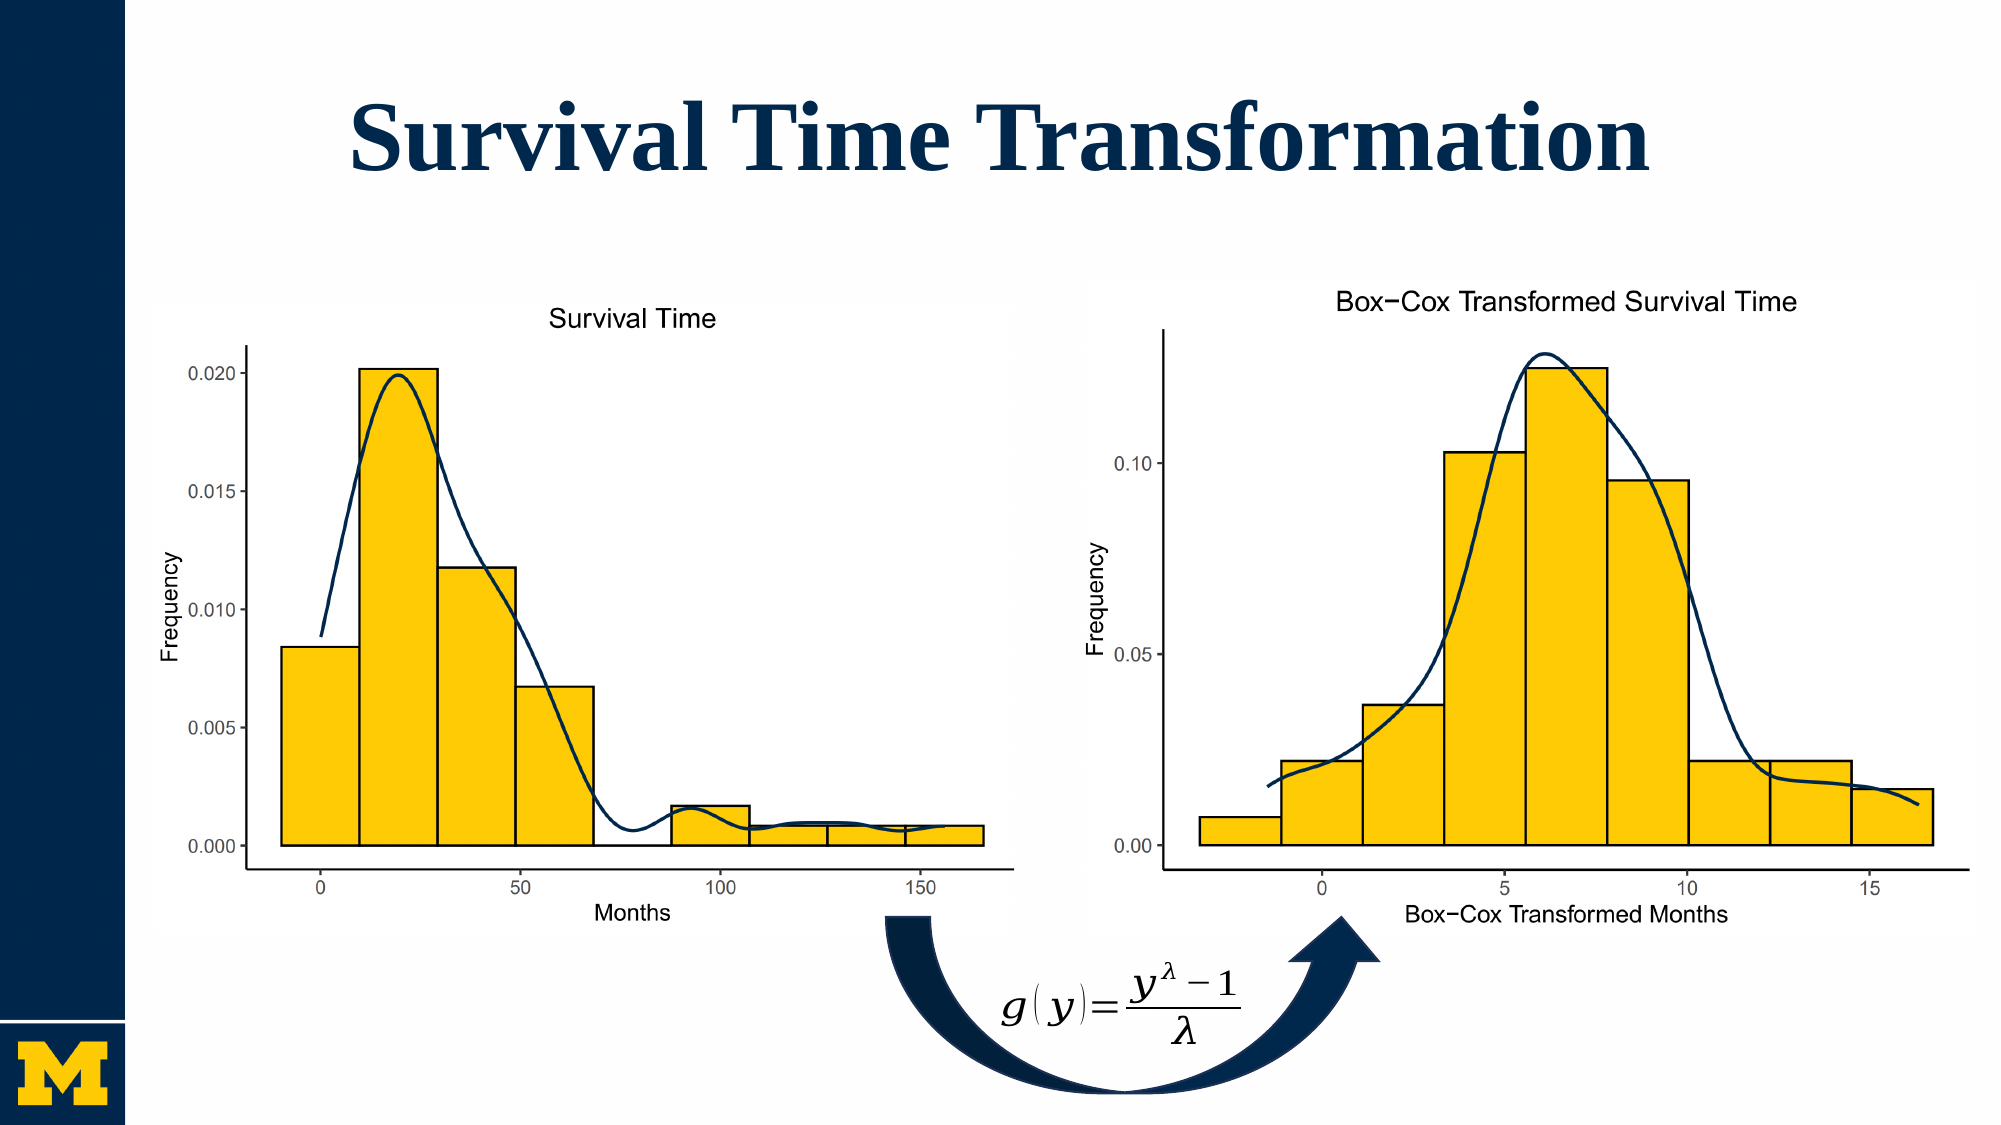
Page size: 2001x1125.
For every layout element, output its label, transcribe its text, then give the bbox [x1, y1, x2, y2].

picture [0, 0, 2000, 1125]
text_box [886, 937, 1381, 1095]
title Survival Time Transformation [249, 58, 1750, 200]
